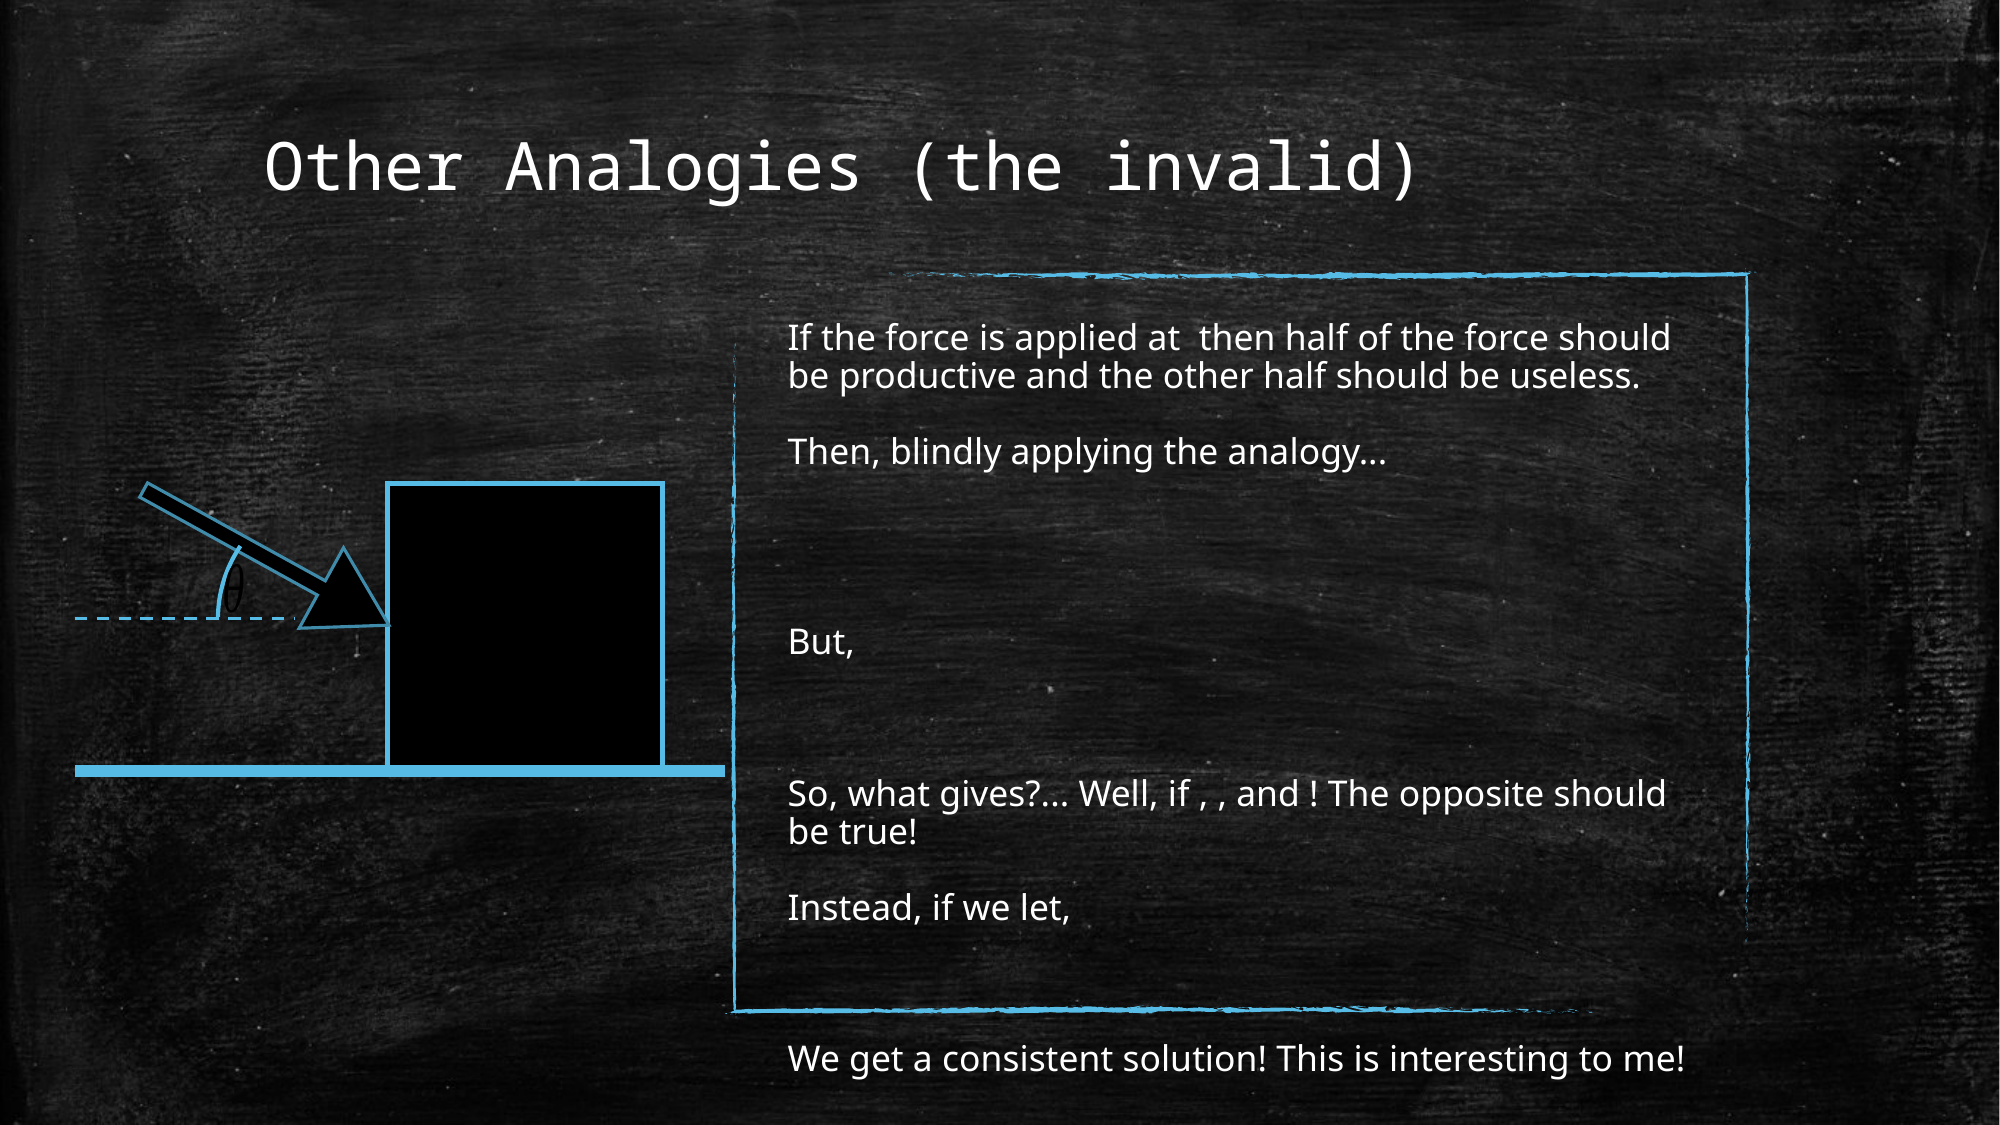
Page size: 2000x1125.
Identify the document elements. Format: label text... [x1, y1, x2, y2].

text_box [217, 545, 358, 619]
text_box [386, 483, 663, 765]
title Other Analogies (the invalid) [249, 45, 1750, 213]
text_box [138, 481, 391, 630]
